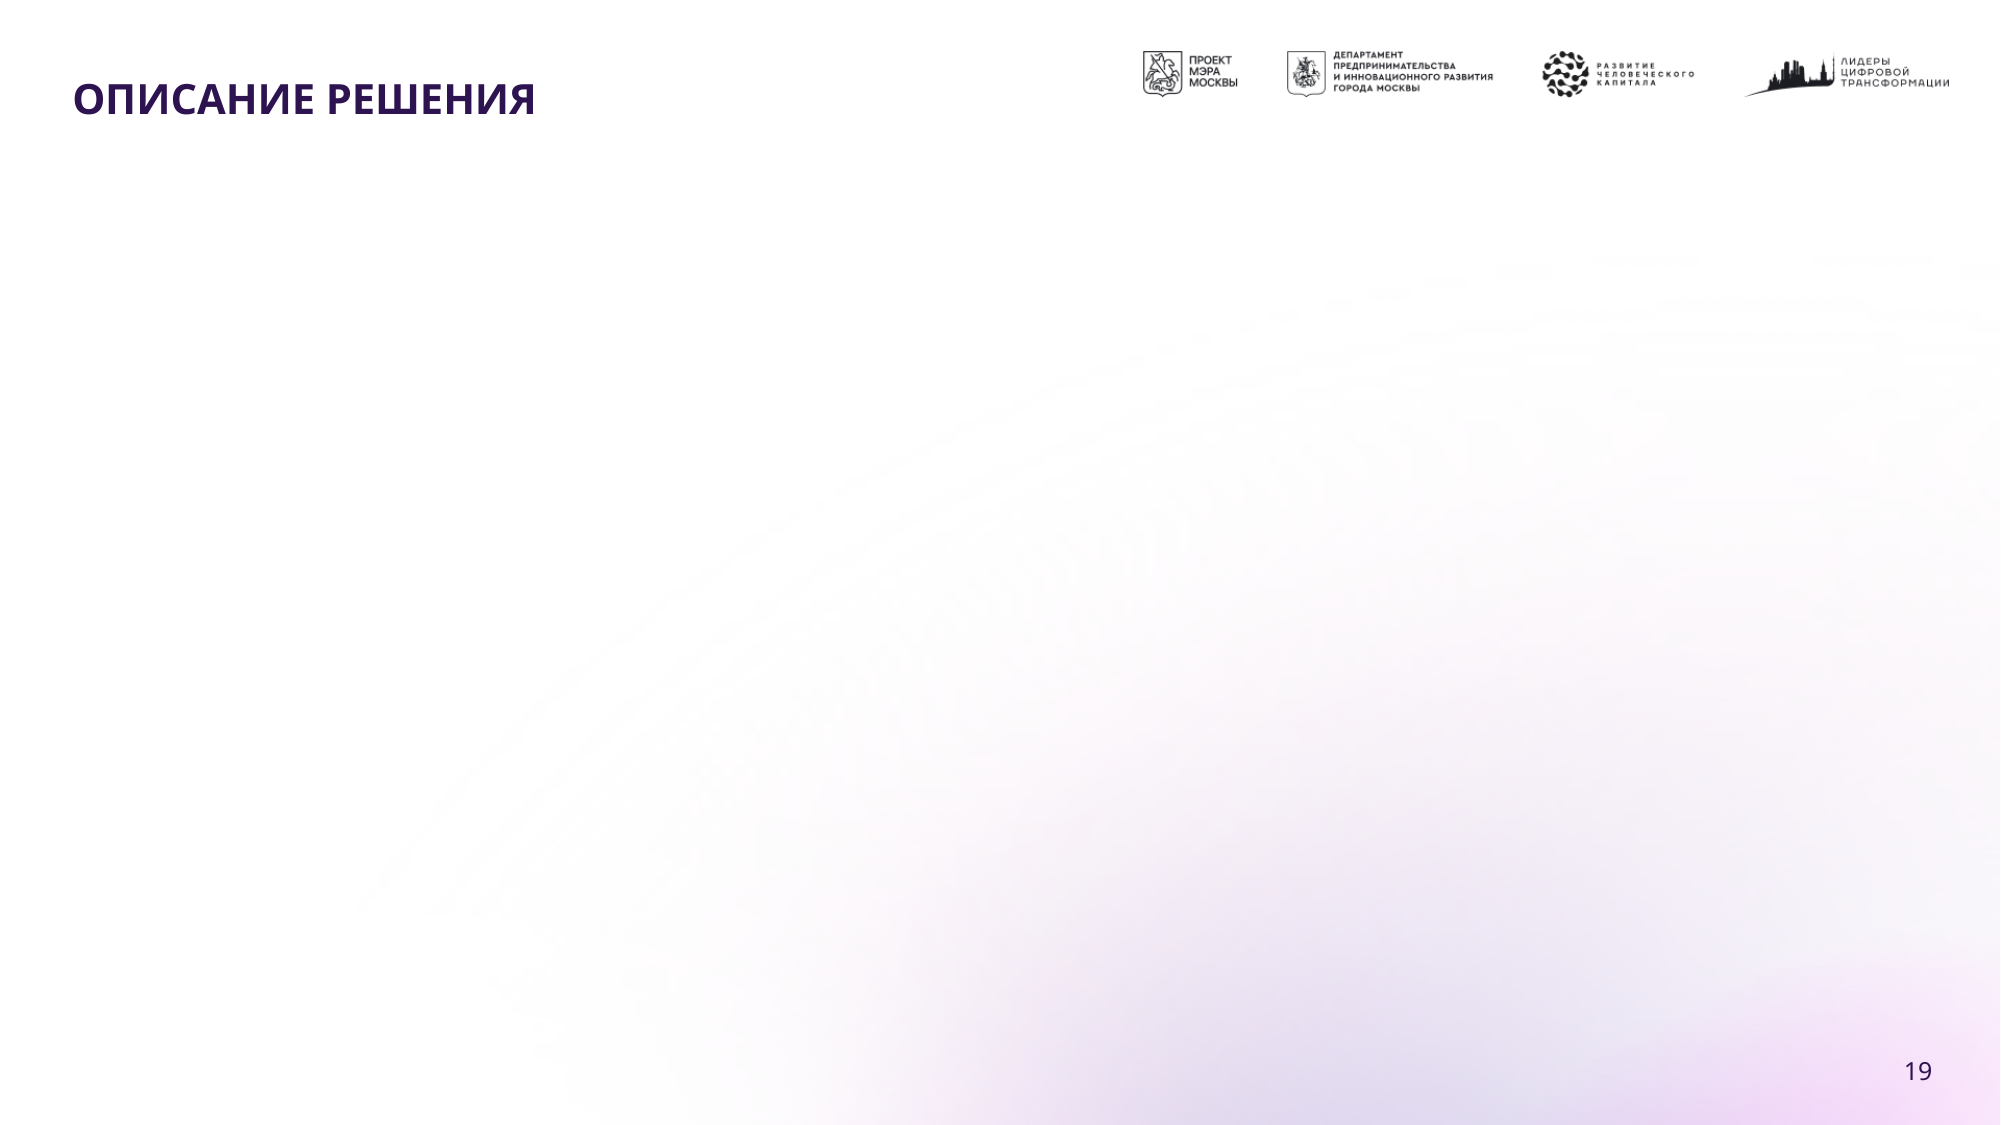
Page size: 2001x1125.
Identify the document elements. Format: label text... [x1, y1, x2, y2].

picture [0, 0, 2001, 1125]
slide_number 19 [1872, 1042, 1964, 1103]
title ОПИСАНИЕ РЕШЕНИЯ [57, 69, 1676, 131]
